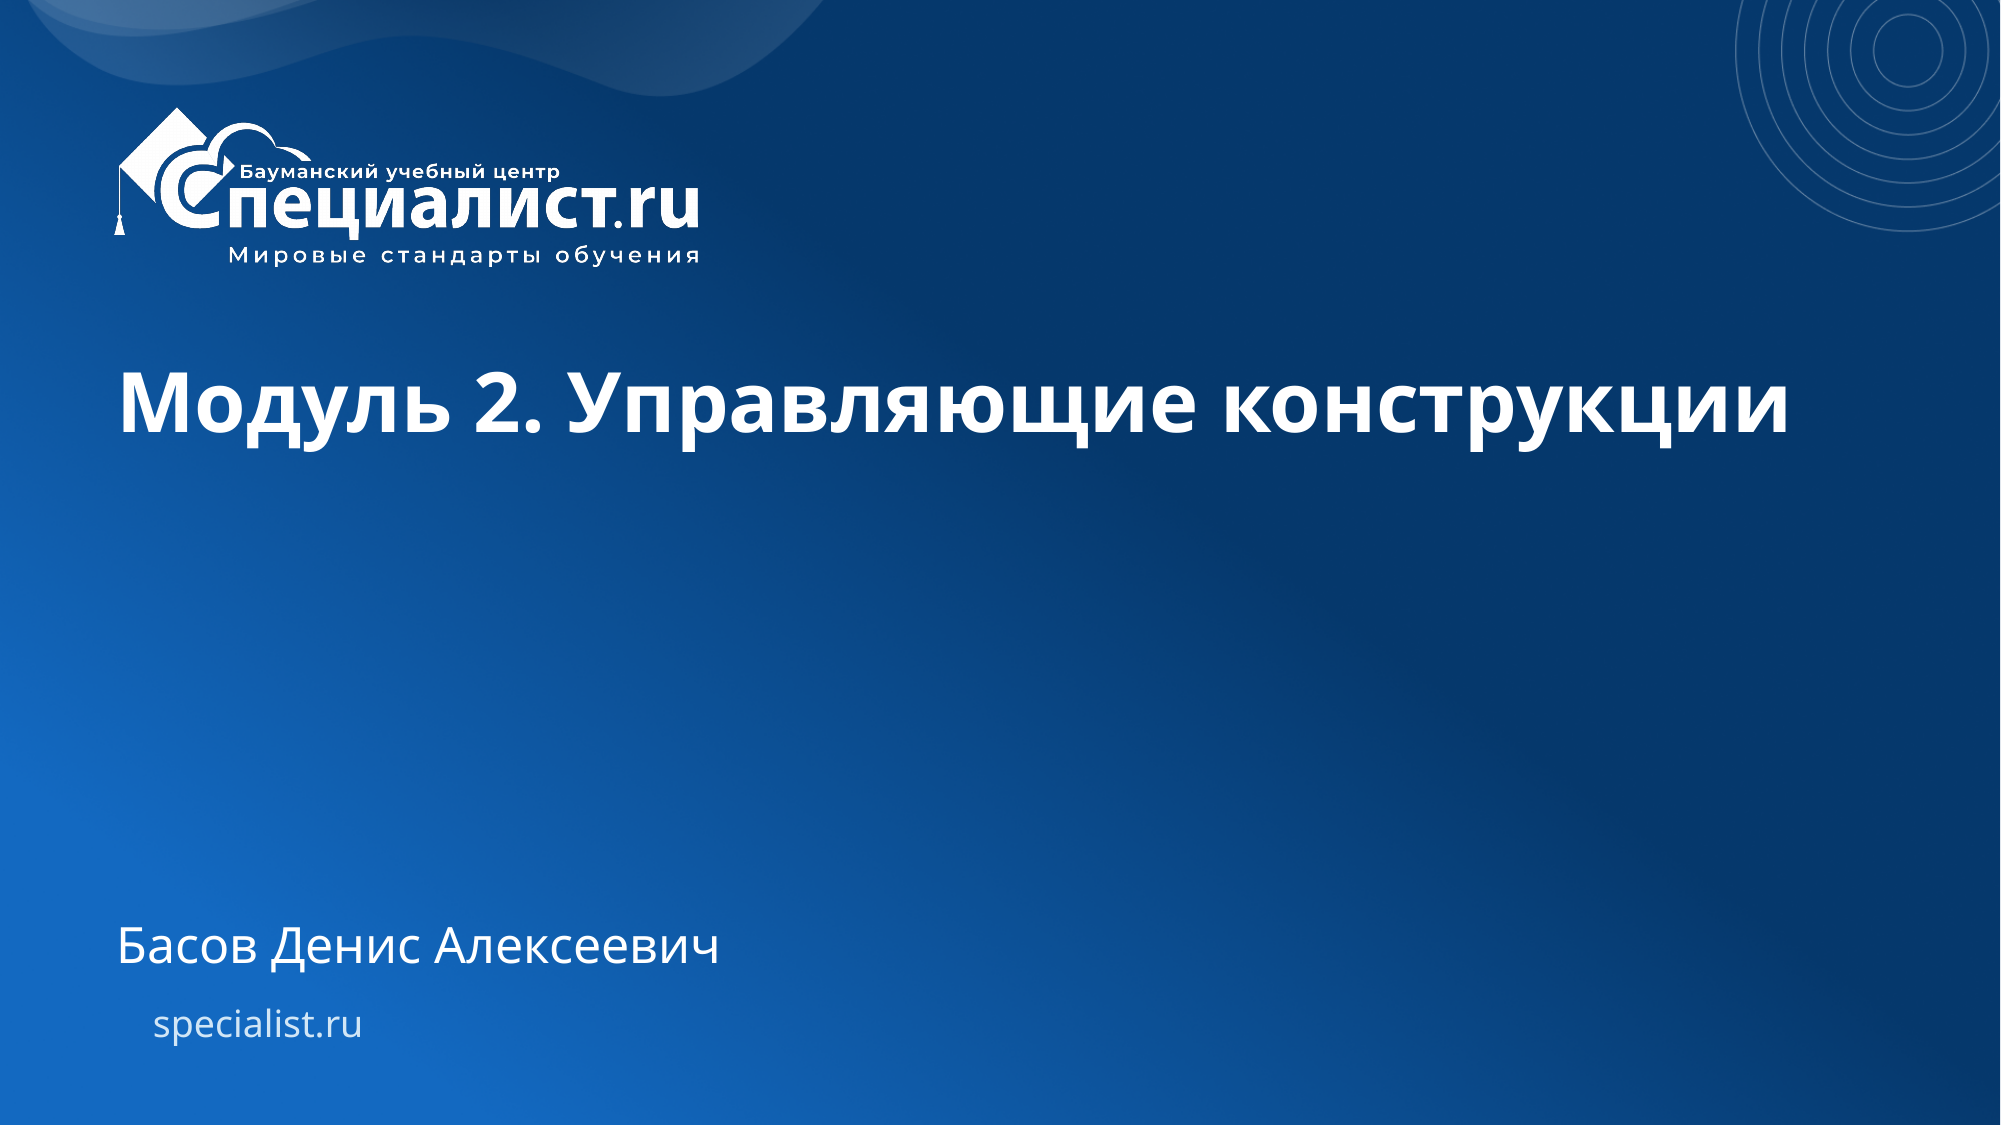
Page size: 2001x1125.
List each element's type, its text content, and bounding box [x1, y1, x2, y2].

subtitle Басов Денис Алексеевич [101, 912, 1578, 1023]
picture [0, 0, 2001, 1125]
title Модуль 2. Управляющие конструкции [101, 348, 1851, 459]
